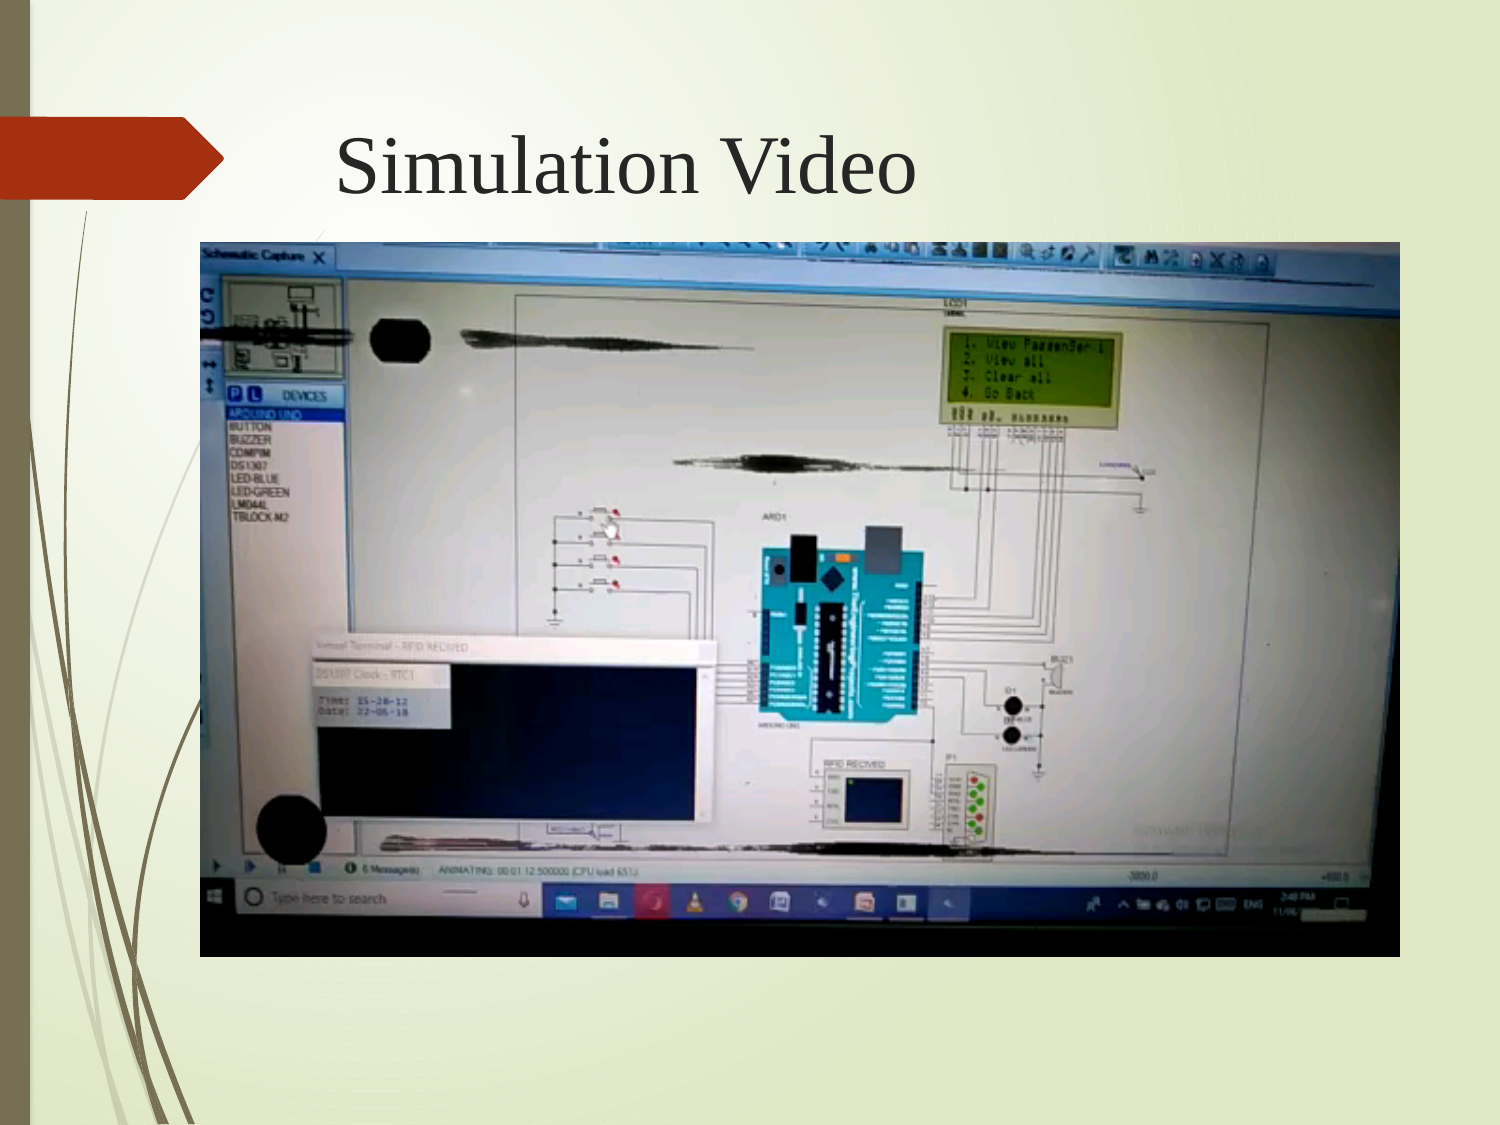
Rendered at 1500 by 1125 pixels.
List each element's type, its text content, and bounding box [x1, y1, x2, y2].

title Simulation Video [319, 102, 1400, 241]
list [199, 241, 1401, 958]
